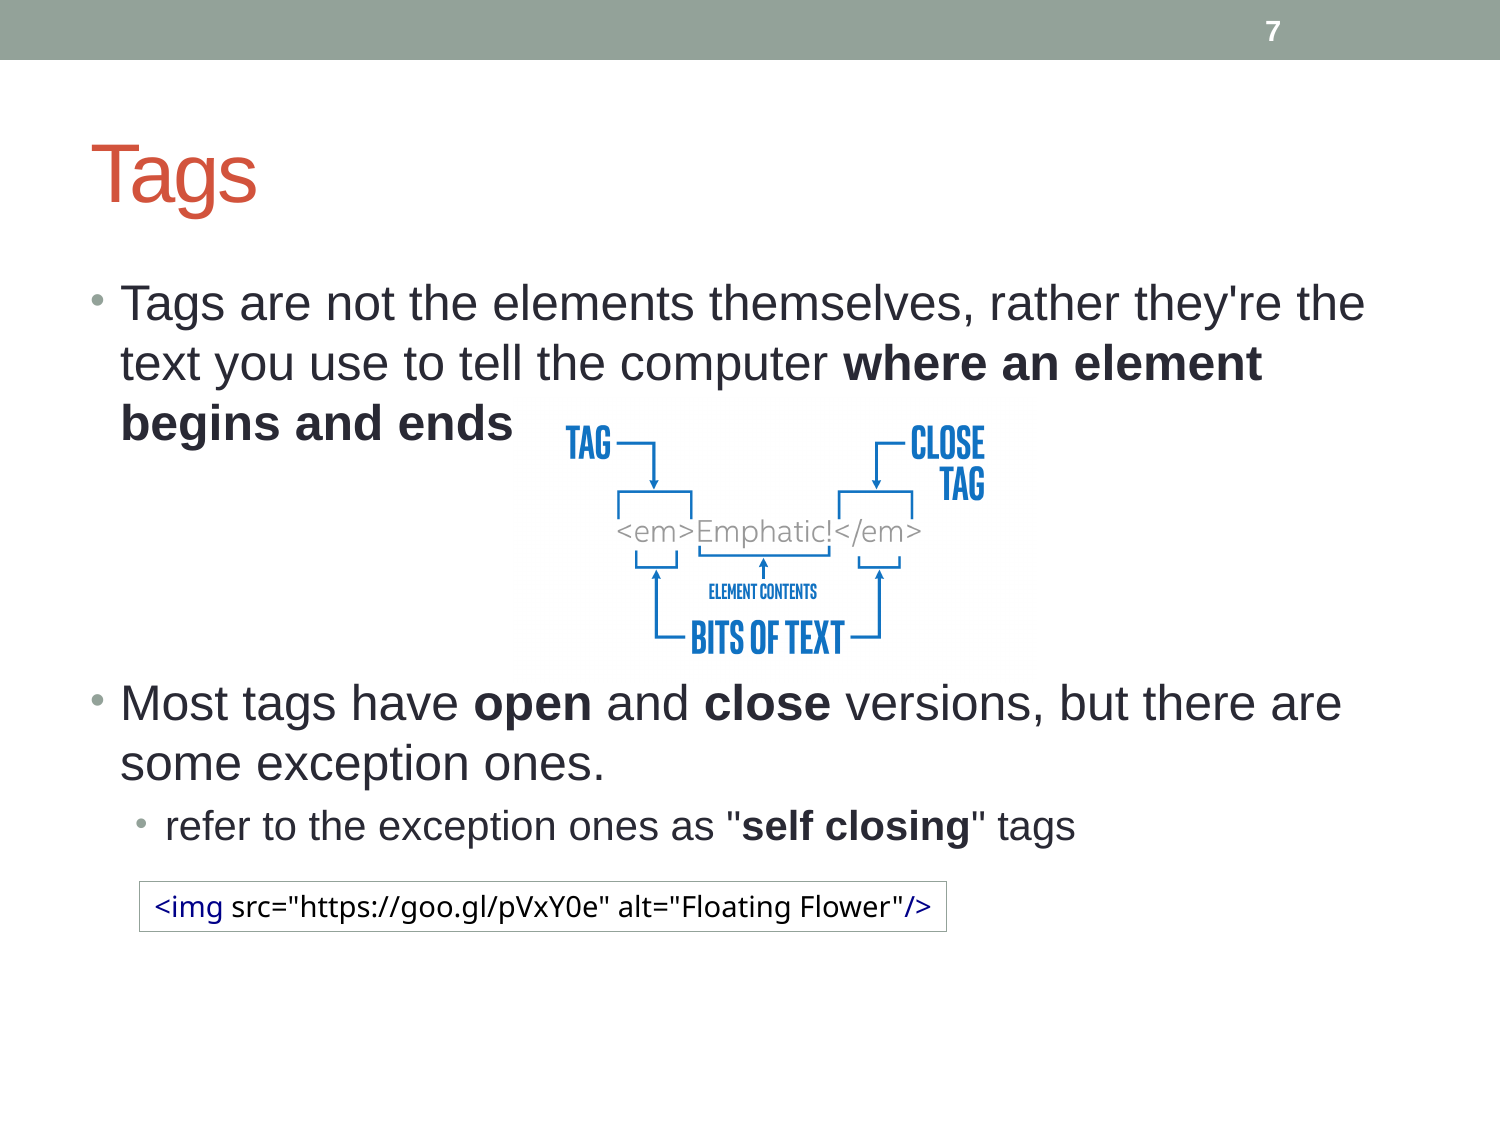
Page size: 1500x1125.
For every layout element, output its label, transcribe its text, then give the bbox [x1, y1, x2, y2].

text_box <img src="https://goo.gl/pVxY0e" alt="Floating Flower"/> [139, 881, 947, 932]
slide_number 7 [1250, 3, 1425, 57]
list Tags are not the elements themselves, rather they're the text you use to tell the computer where an element begins and ends Most tags have open and close versions, but there are some exception ones. refer to the exception ones as "self closing" tags [75, 262, 1425, 1063]
picture [513, 396, 1037, 683]
title Tags [75, 87, 1425, 250]
